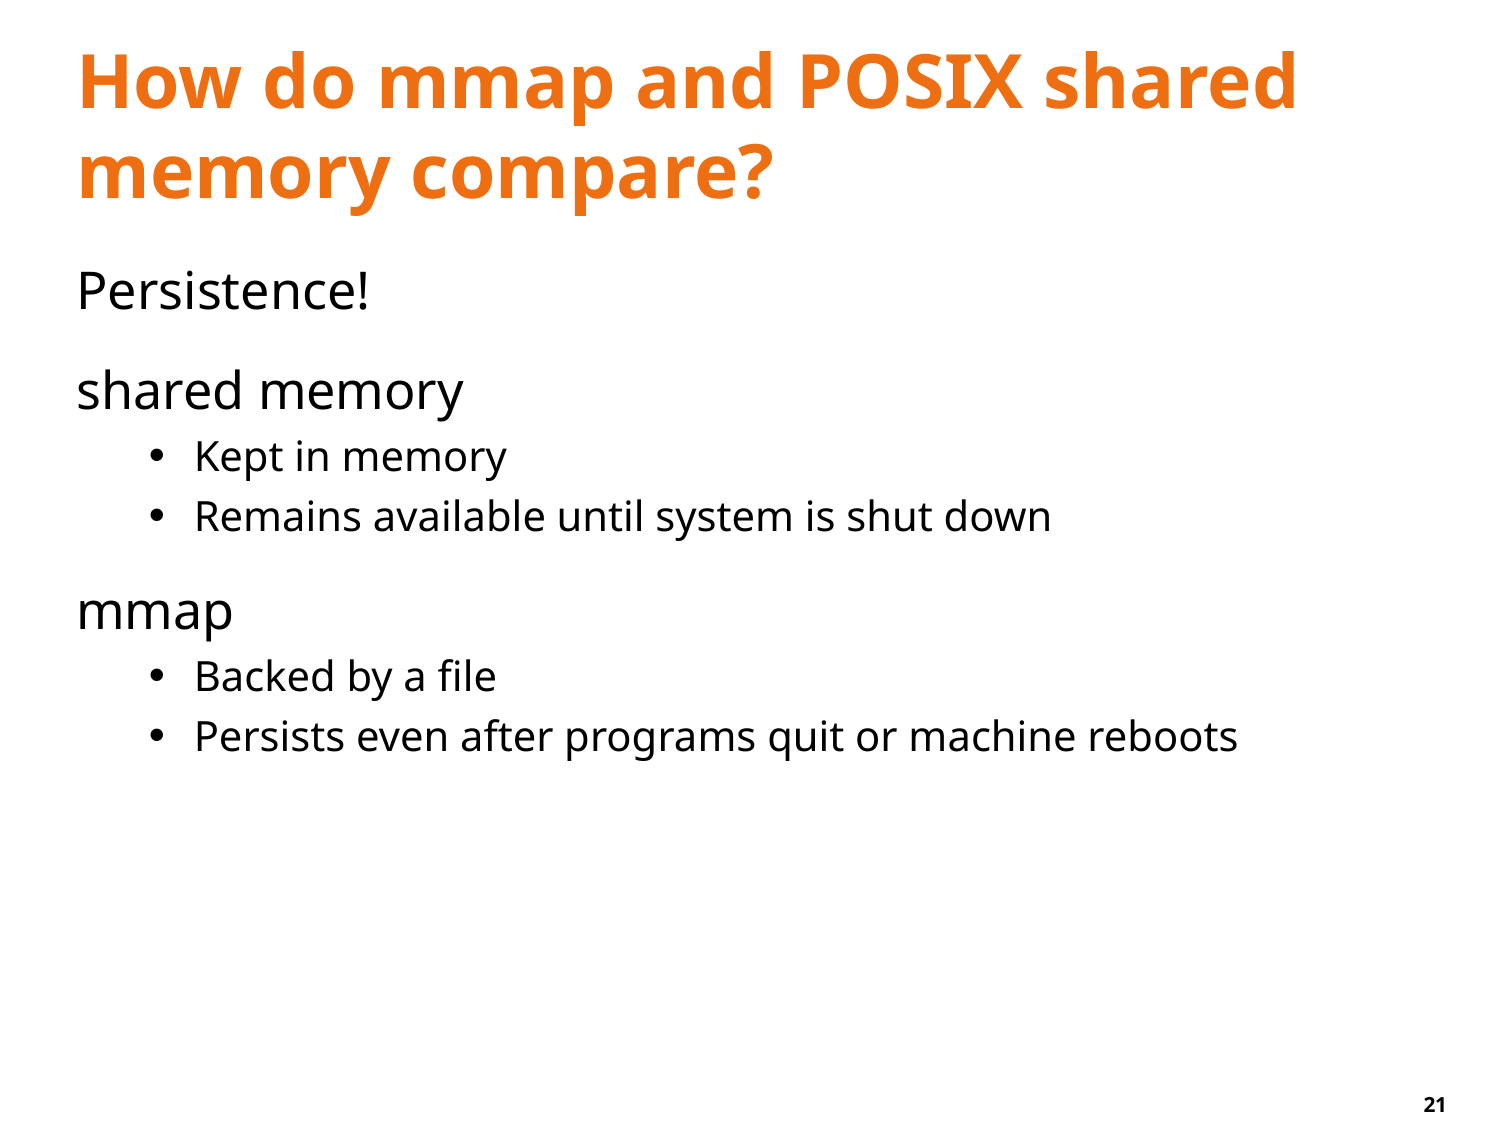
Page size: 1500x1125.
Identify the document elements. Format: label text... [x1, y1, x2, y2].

title How do mmap and POSIX shared memory compare? [61, 60, 1438, 187]
list Persistence! shared memory Kept in memory Remains available until system is shut down mmap Backed by a file Persists even after programs quit or machine reboots [61, 249, 1438, 1063]
